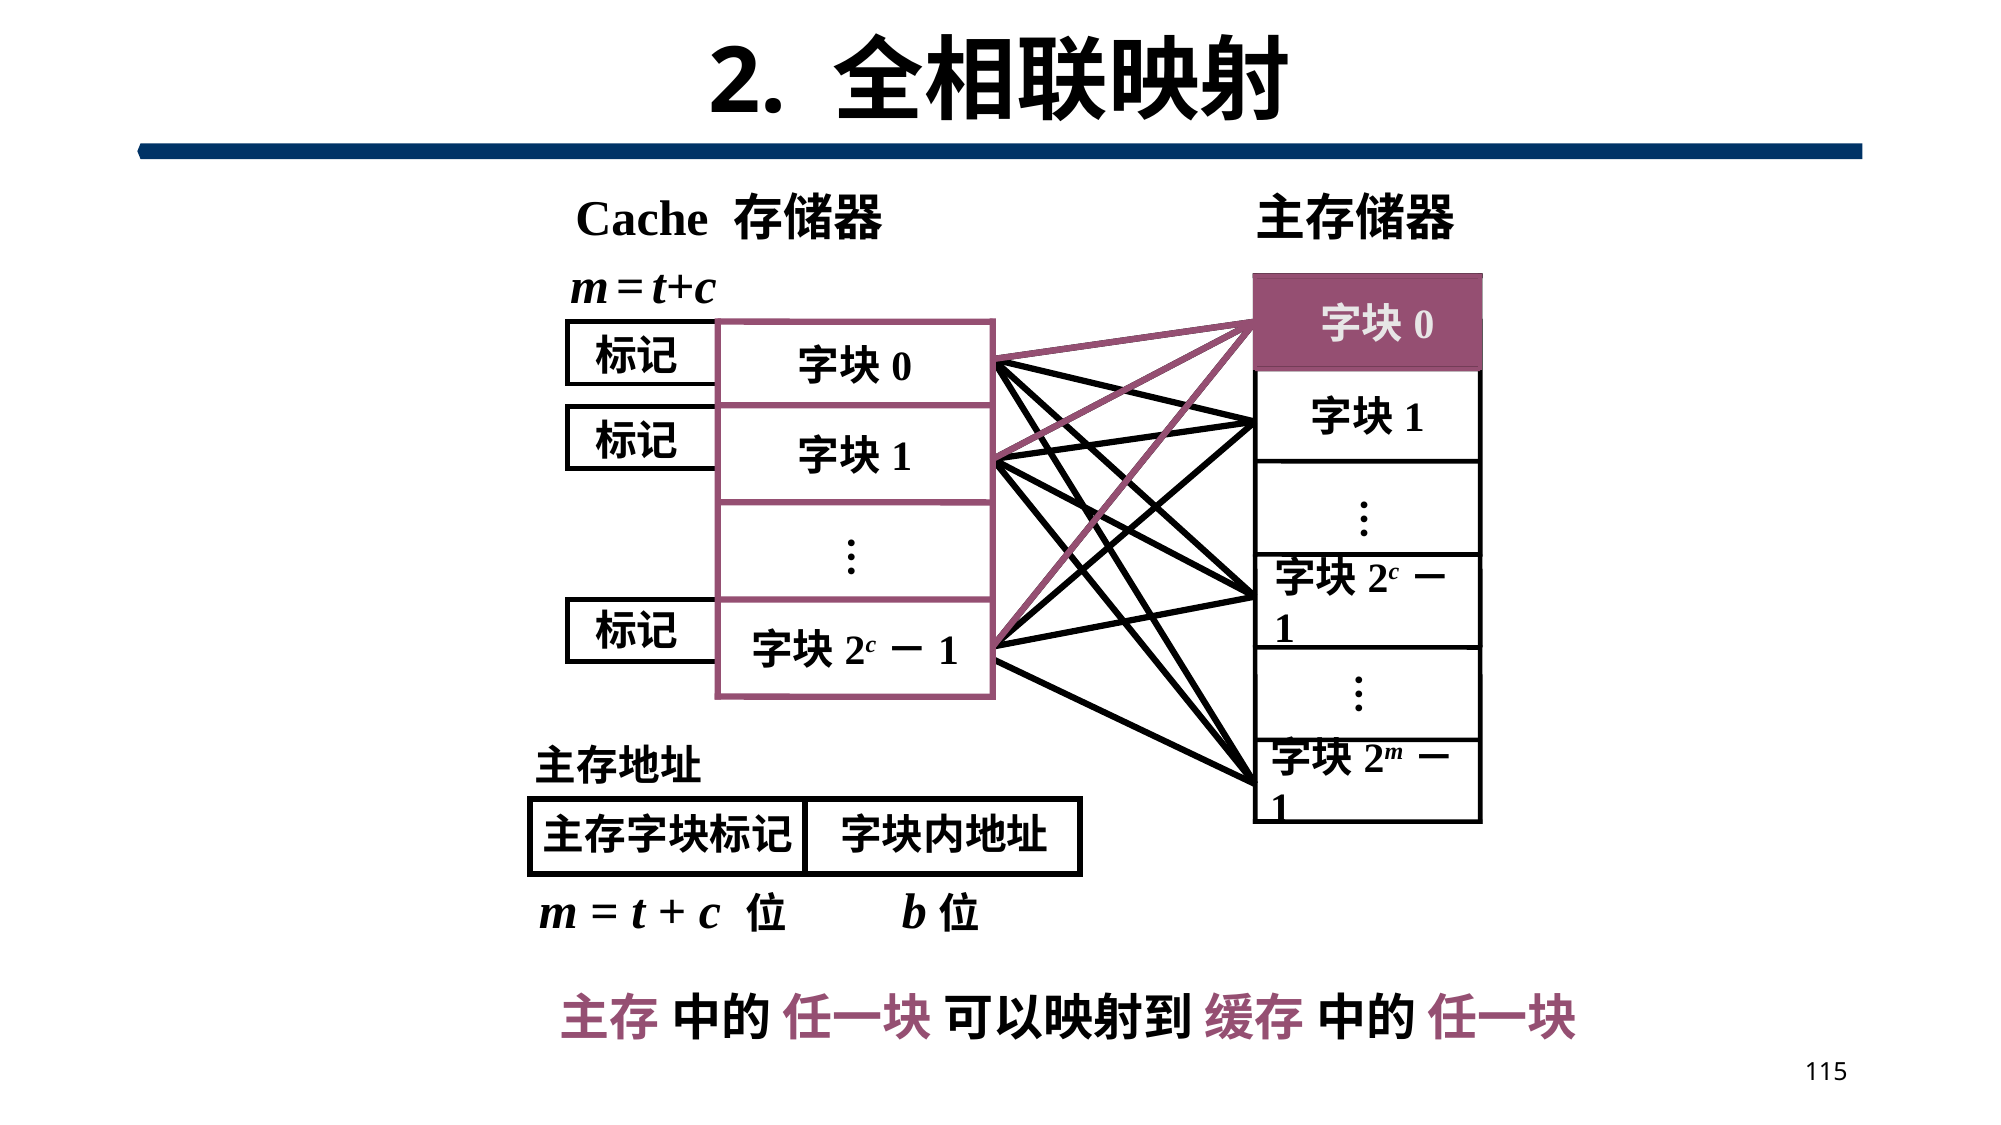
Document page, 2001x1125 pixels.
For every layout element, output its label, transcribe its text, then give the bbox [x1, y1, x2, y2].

text_box 主存 中的 任一块 可以映射到 缓存 中的 任一块 [545, 977, 1756, 1053]
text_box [519, 178, 1481, 947]
slide_number 115 [1412, 1042, 1863, 1103]
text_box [717, 273, 1481, 697]
title 2. 全相联映射 [137, 20, 1863, 145]
